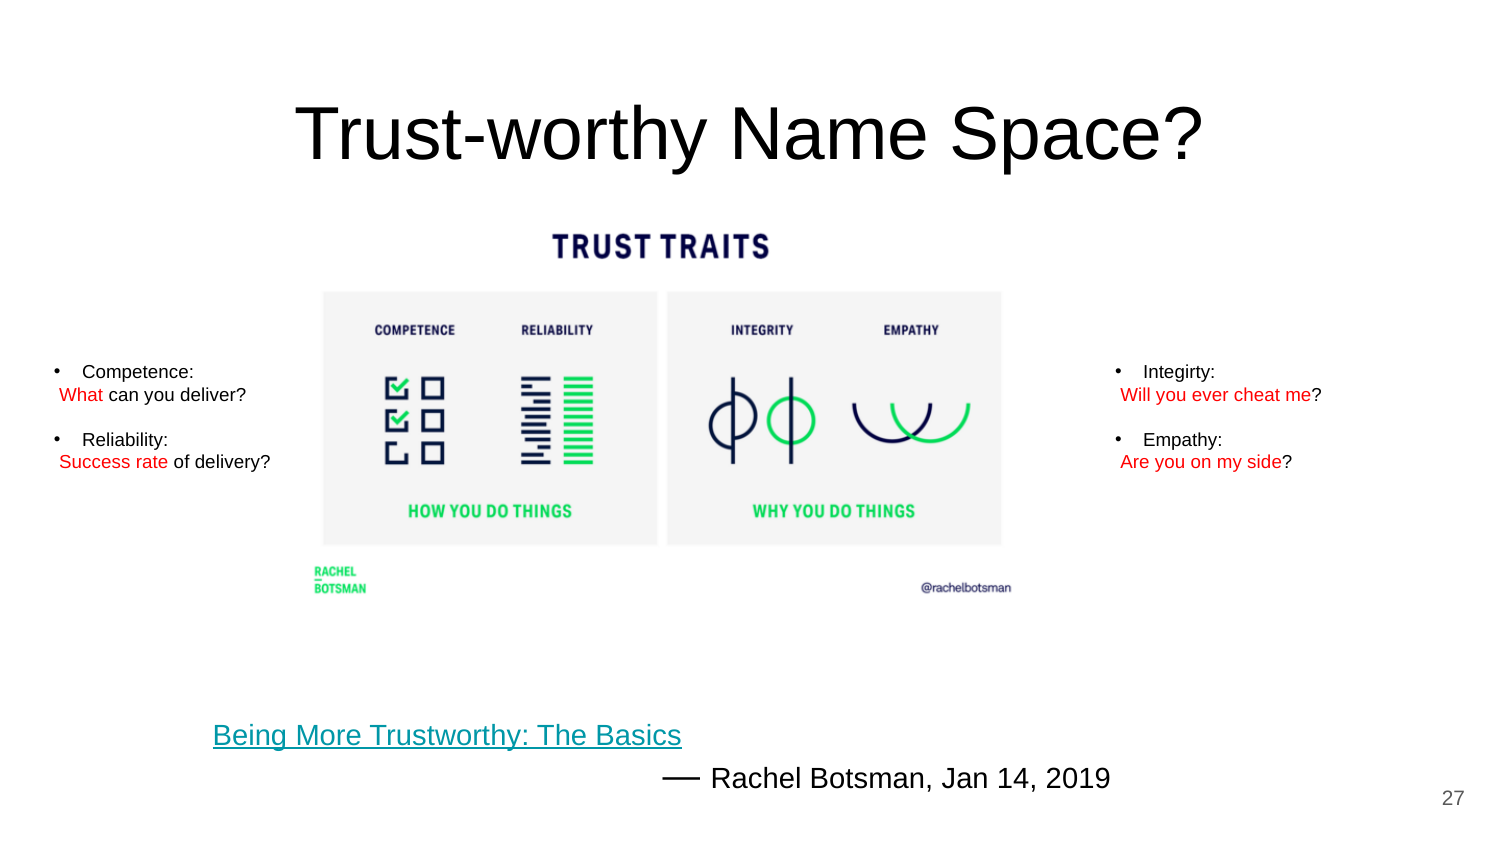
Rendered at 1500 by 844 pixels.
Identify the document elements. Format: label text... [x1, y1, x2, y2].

picture [297, 188, 1027, 611]
slide_number 27 [1389, 764, 1480, 830]
text_box Integirty: Will you ever cheat me? Empathy: Are you on my side? [1100, 352, 1359, 491]
text_box Competence: What can you deliver? Reliability: Success rate of delivery? [39, 352, 292, 491]
title Trust-worthy Name Space? [51, 60, 1449, 199]
text_box Being More Trustworthy: The Basics ― Rachel Botsman, Jan 14, 2019 [212, 716, 1112, 797]
